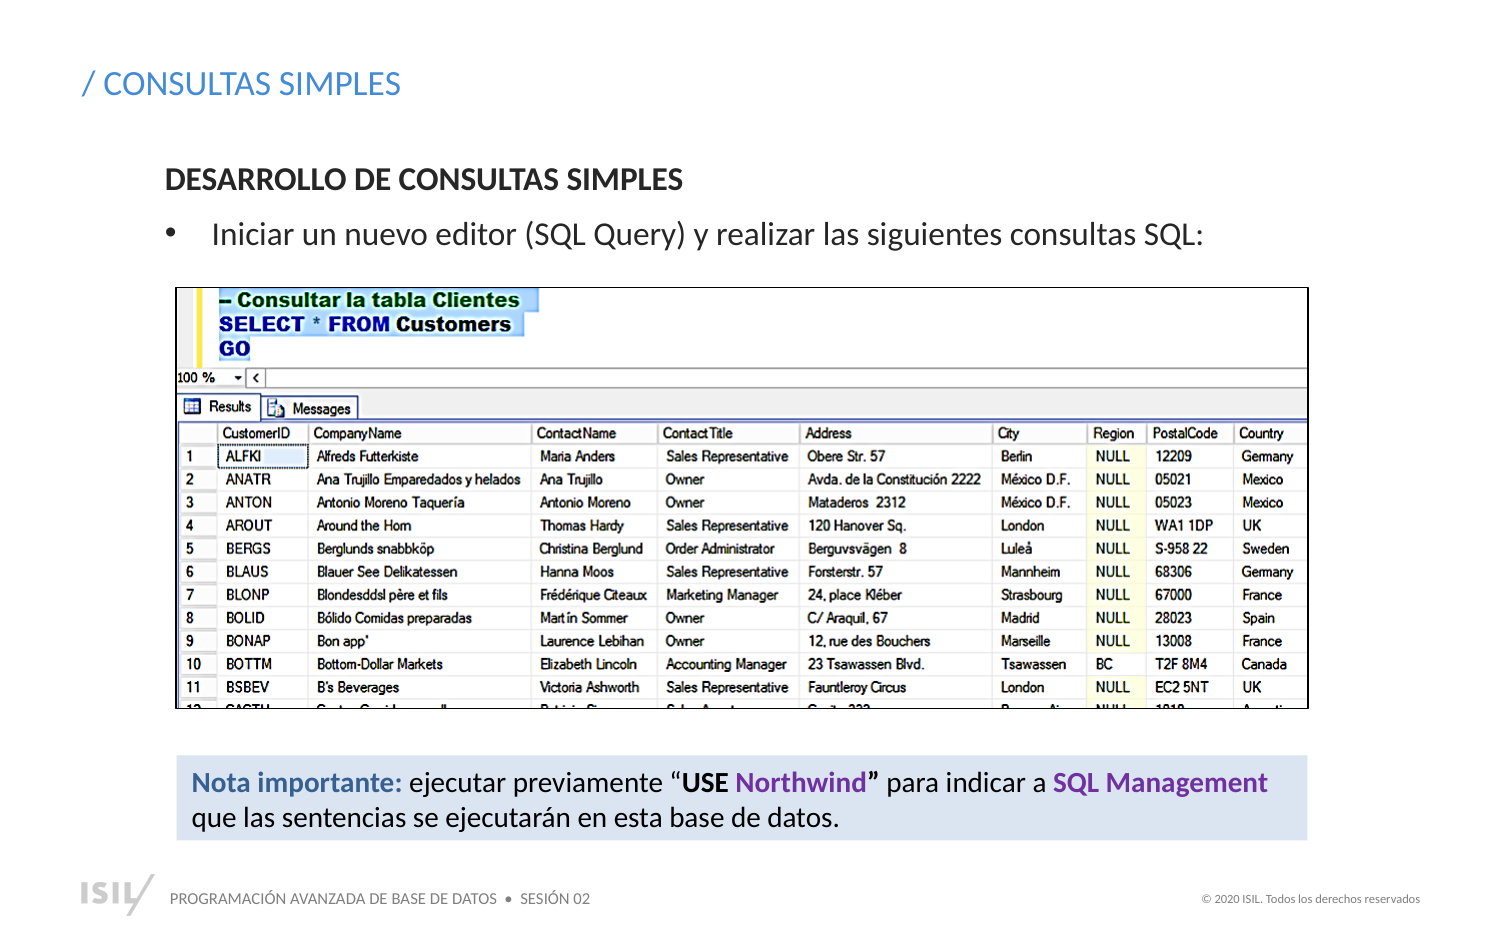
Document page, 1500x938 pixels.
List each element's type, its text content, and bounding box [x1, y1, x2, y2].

picture [176, 287, 1308, 709]
text_box / CONSULTAS SIMPLES [66, 52, 1249, 111]
text_box DESARROLLO DE CONSULTAS SIMPLES Iniciar un nuevo editor (SQL Query) y realizar las siguientes consultas SQL: [162, 157, 1210, 253]
text_box Nota importante: ejecutar previamente “USE Northwind” para indicar a SQL Management que las sentencias se ejecutarán en esta base de datos. [176, 755, 1308, 841]
